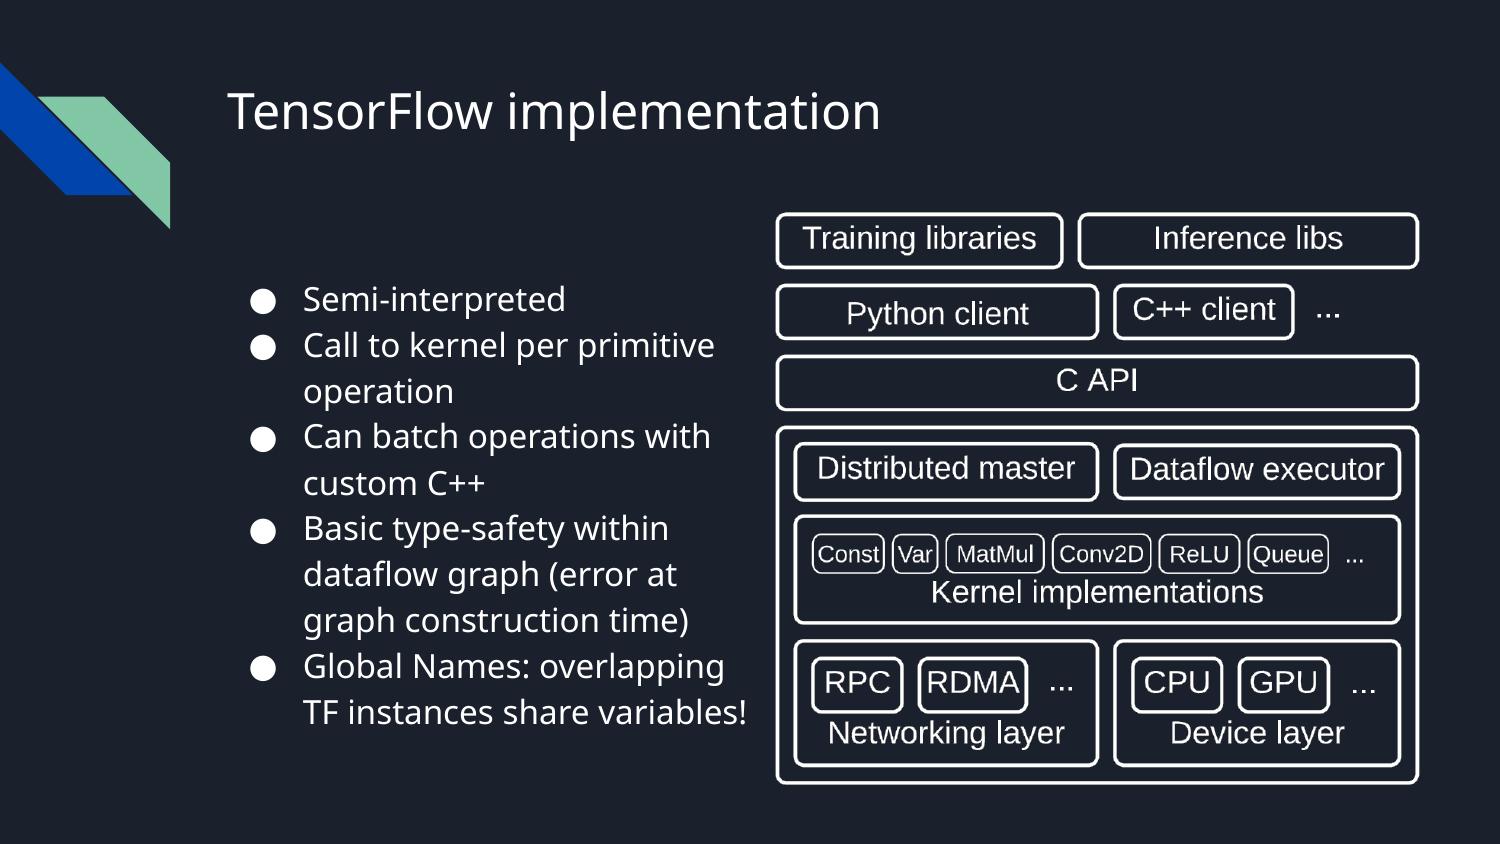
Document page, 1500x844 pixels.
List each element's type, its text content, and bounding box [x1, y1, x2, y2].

picture [770, 206, 1422, 786]
title TensorFlow implementation [212, 64, 1368, 215]
list Semi-interpreted Call to kernel per primitive operation Can batch operations with custom C++ Basic type-safety within dataflow graph (error at graph construction time) Global Names: overlapping TF instances share variables! [212, 257, 765, 735]
